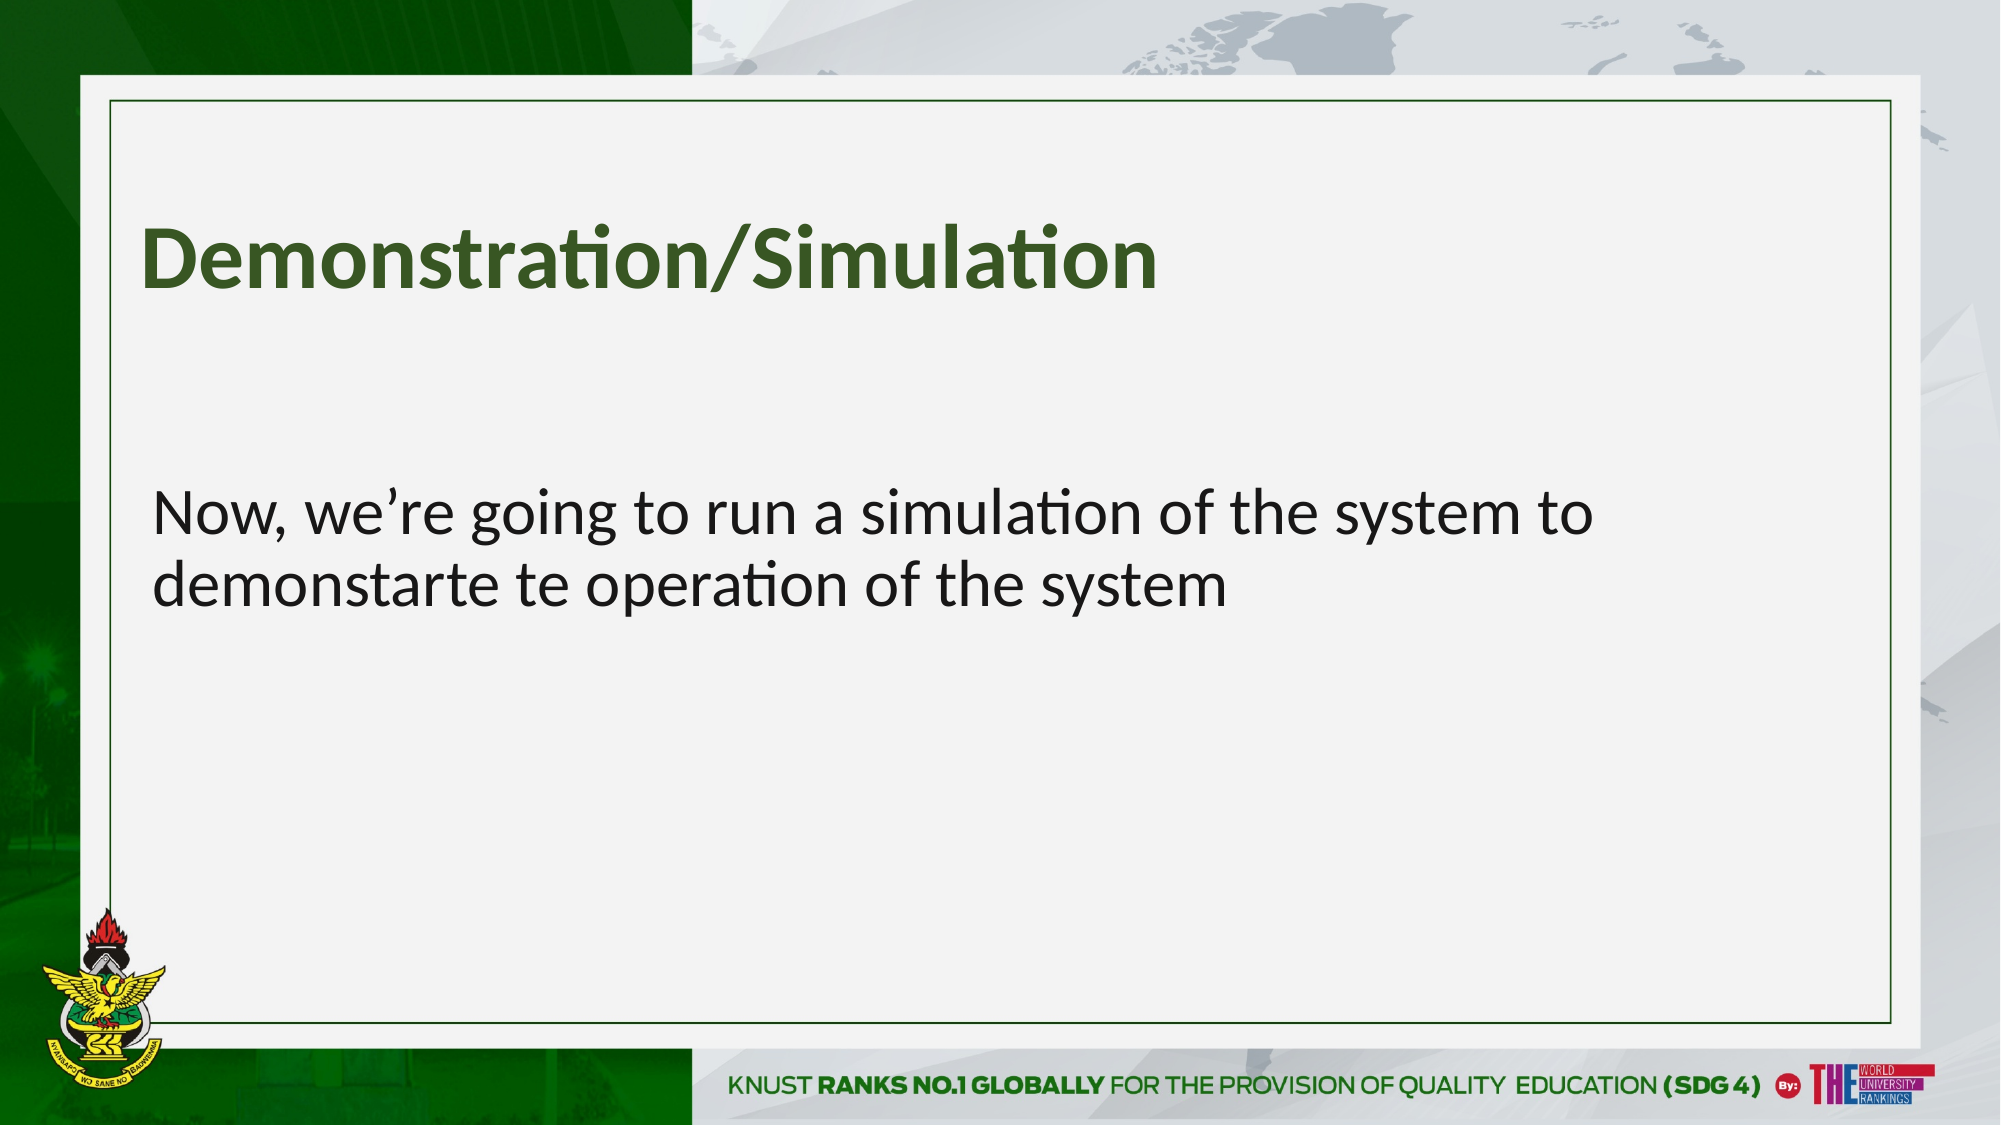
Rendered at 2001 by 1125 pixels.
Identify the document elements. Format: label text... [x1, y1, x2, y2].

title Demonstration/Simulation [125, 150, 1851, 368]
picture [0, 0, 2001, 1125]
list Now, we’re going to run a simulation of the system to demonstarte te operation of the system [137, 470, 1863, 729]
